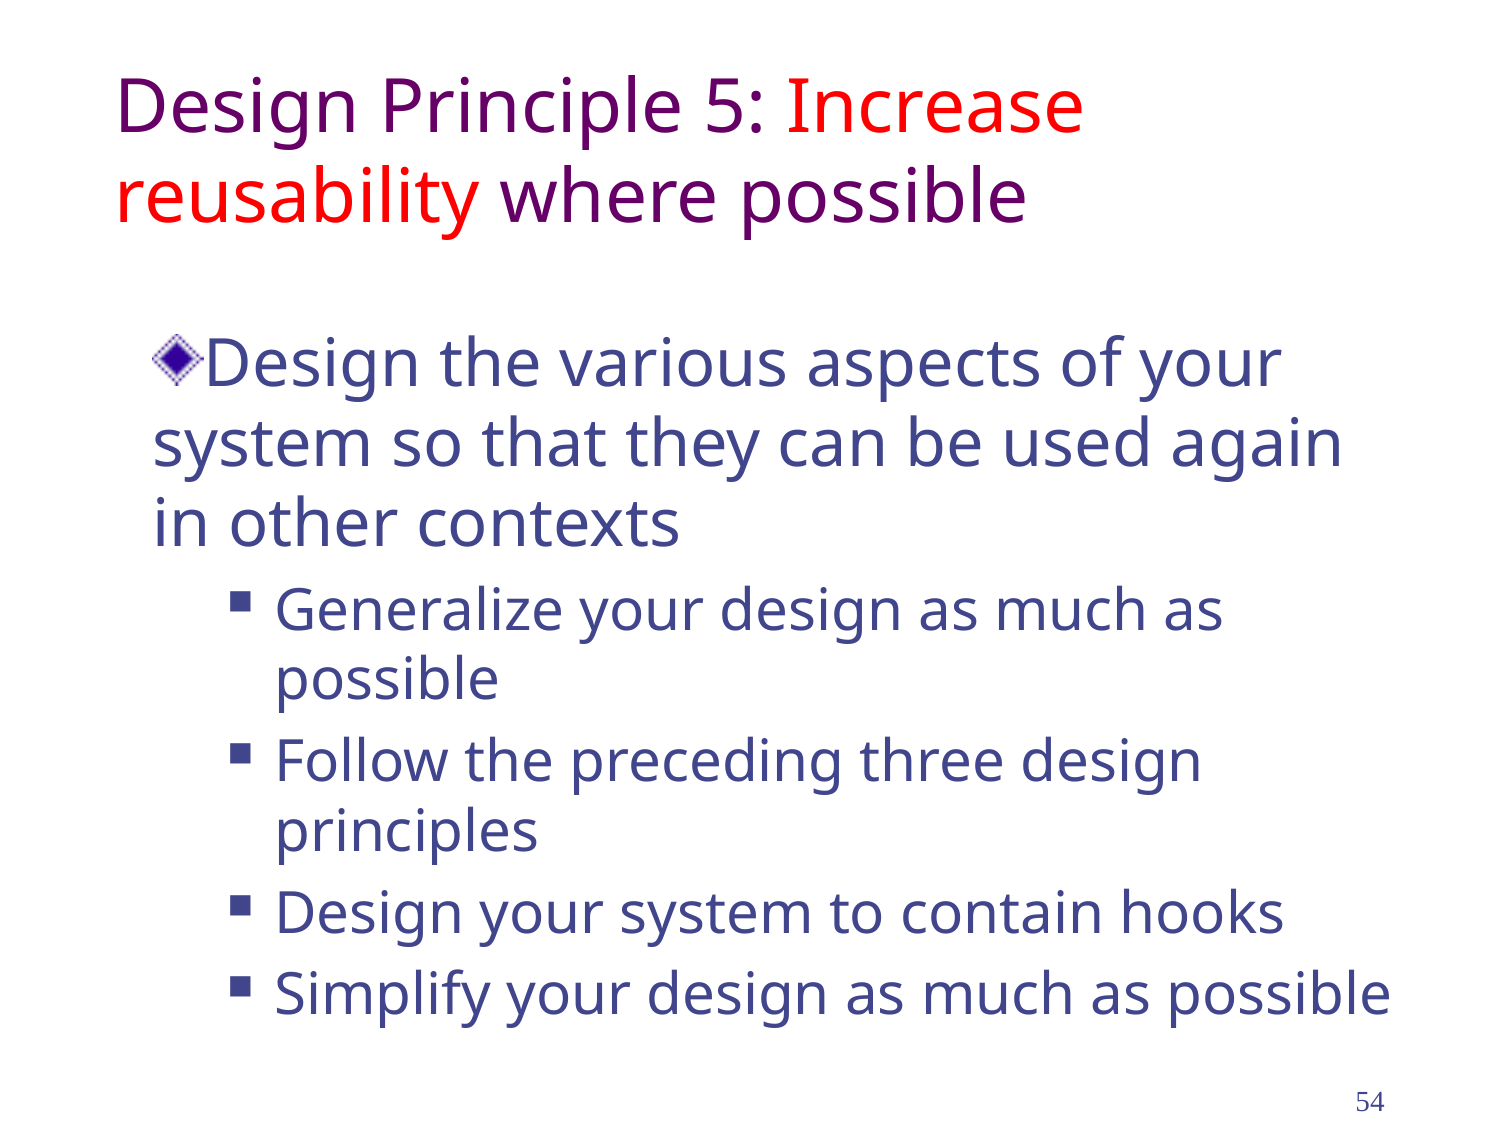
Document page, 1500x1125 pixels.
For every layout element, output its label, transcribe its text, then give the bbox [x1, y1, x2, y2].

slide_number 54 [1325, 1050, 1400, 1125]
picture [152, 334, 204, 386]
title Design Principle 5: Increase reusability where possible [99, 50, 1375, 238]
list Design the various aspects of your system so that they can be used again in other contexts Generalize your design as much as possible Follow the preceding three design principles Design your system to contain hooks Simplify your design as much as possible [137, 312, 1413, 988]
